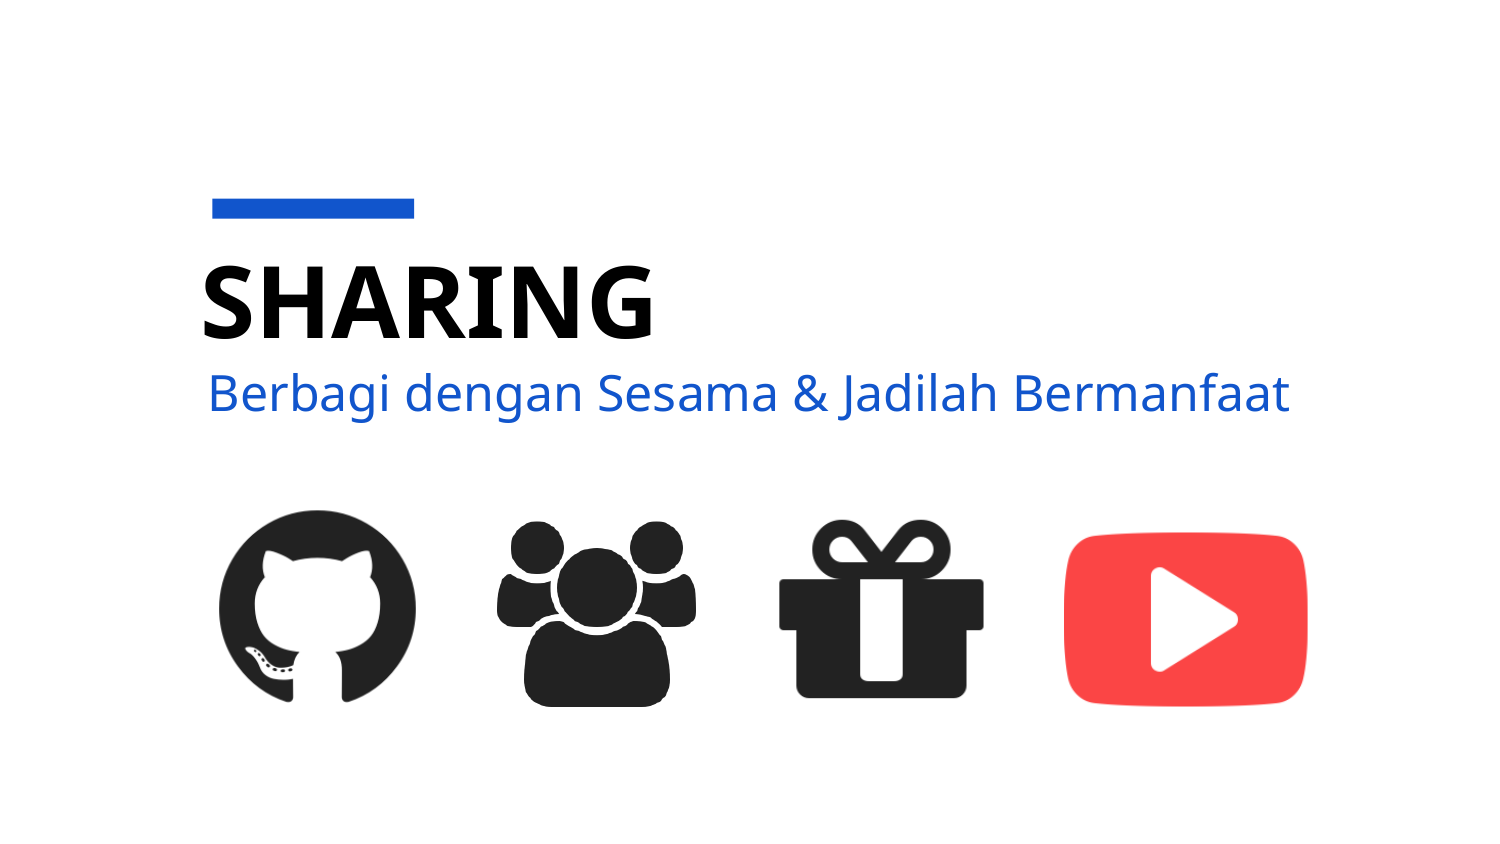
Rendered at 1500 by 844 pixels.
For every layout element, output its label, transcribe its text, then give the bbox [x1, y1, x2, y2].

subtitle Berbagi dengan Sesama & Jadilah Bermanfaat [192, 346, 1422, 438]
picture [212, 506, 425, 713]
picture [1063, 526, 1312, 713]
title SHARING [185, 226, 1315, 374]
text_box [212, 198, 415, 219]
picture [772, 506, 991, 713]
picture [497, 506, 700, 712]
